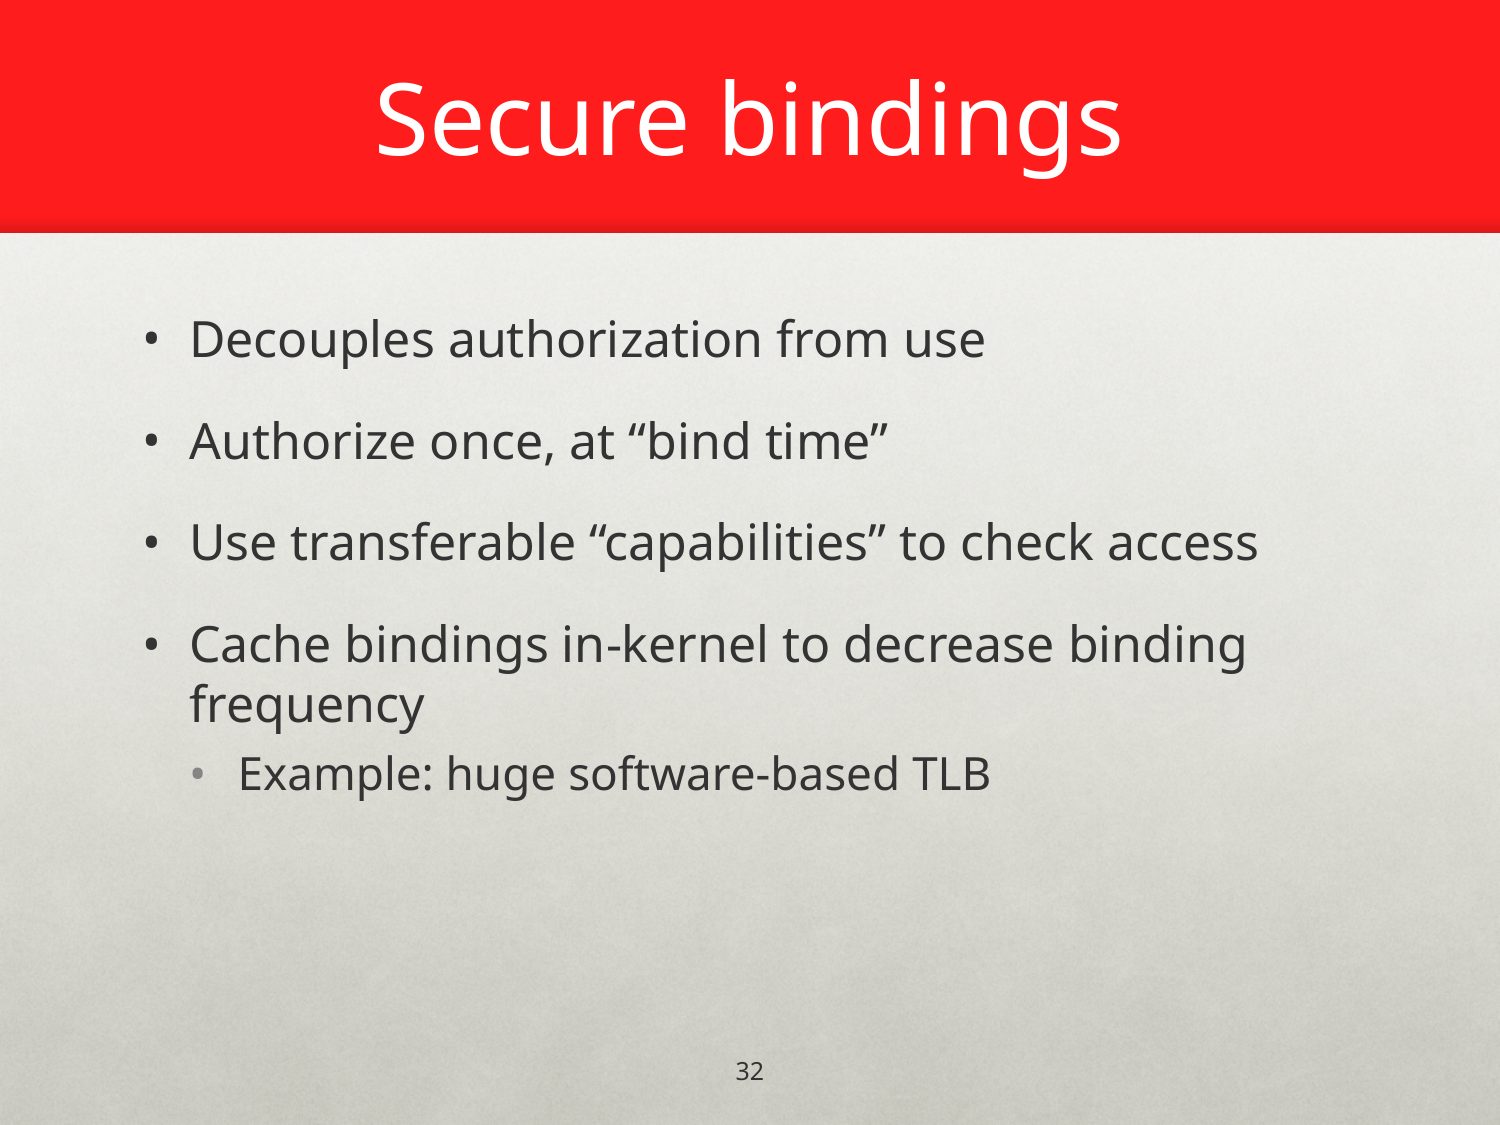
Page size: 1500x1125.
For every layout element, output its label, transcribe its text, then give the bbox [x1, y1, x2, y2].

title Secure bindings [127, 10, 1372, 221]
slide_number 32 [699, 1042, 800, 1103]
list Decouples authorization from use Authorize once, at “bind time” Use transferable “capabilities” to check access Cache bindings in-kernel to decrease binding frequency Example: huge software-based TLB [127, 299, 1372, 1005]
picture [0, 214, 1500, 1125]
